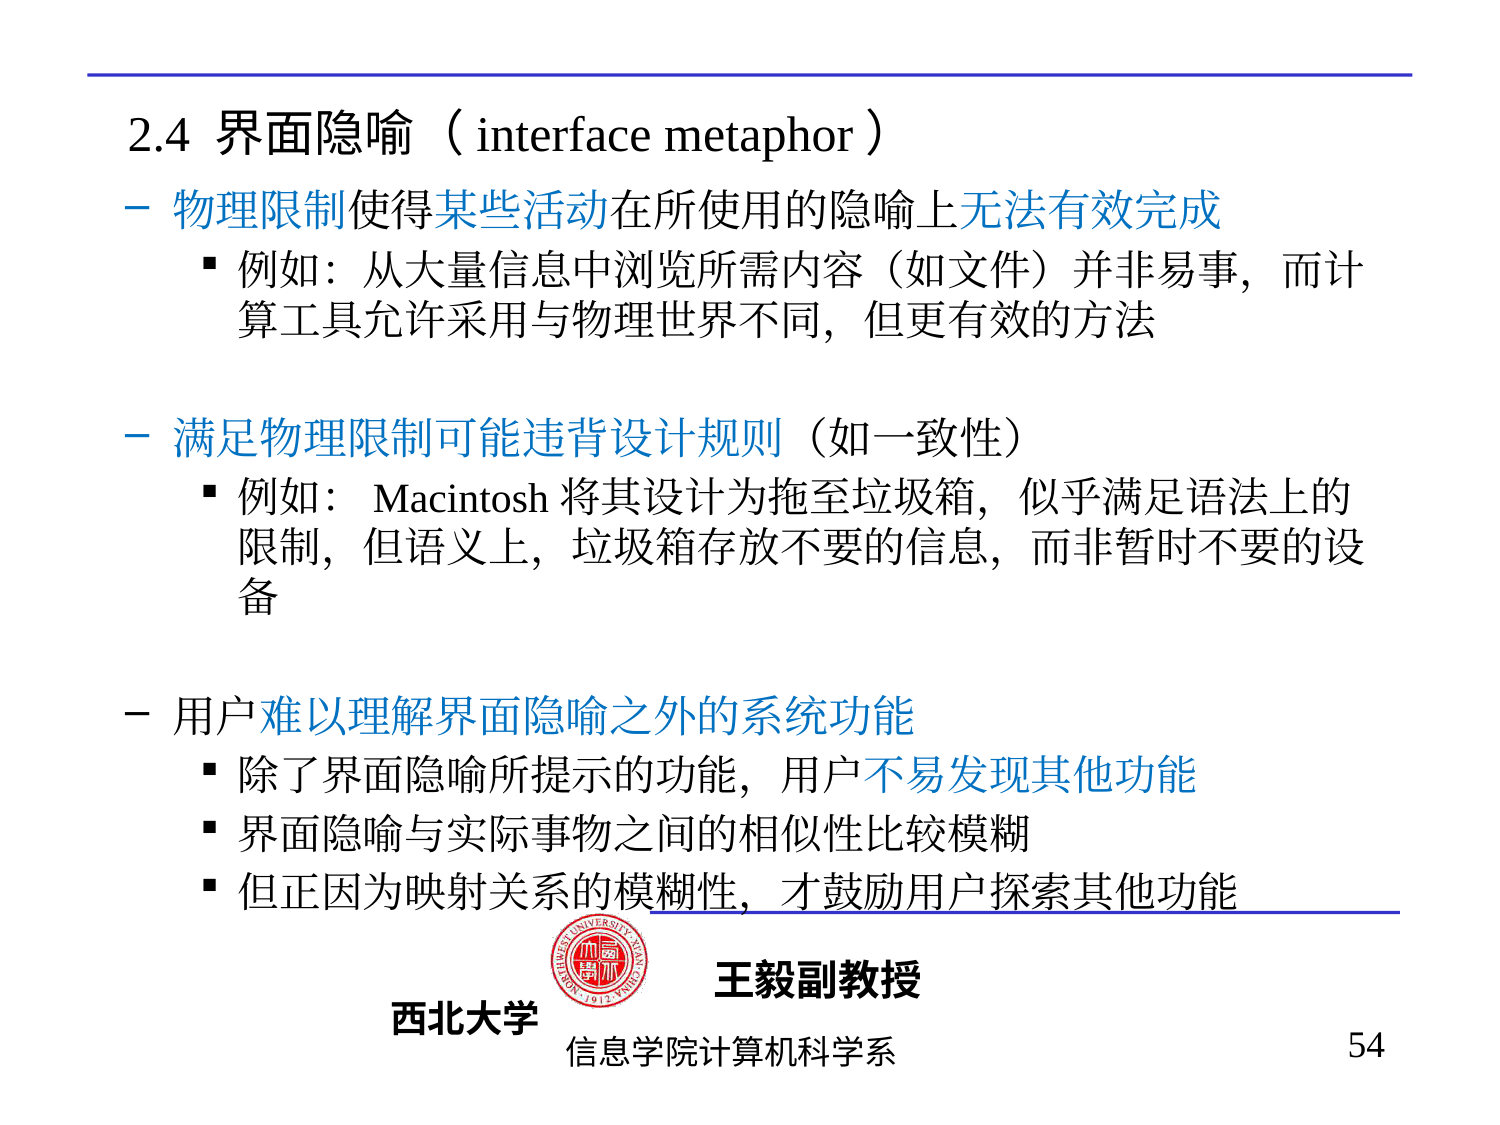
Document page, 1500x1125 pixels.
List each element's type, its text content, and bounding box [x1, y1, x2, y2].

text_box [850, 739, 1200, 811]
list 物理限制使得某些活动在所使用的隐喻上无法有效完成 例如：从大量信息中浏览所需内容（如文件）并非易事，而计算工具允许采用与物理世界不同，但更有效的方法 满足物理限制可能违背设计规则（如一致性） 例如：Macintosh将其设计为拖至垃圾箱，似乎满足语法上的限制，但语义上，垃圾箱存放不要的信息，而非暂时不要的设备 用户难以理解界面隐喻之外的系统功能 除了界面隐喻所提示的功能，用户不易发现其他功能 界面隐喻与实际事物之间的相似性比较模糊 但正因为映射关系的模糊性，才鼓励用户探索其他功能 [35, 174, 1388, 900]
slide_number 54 [1087, 1012, 1401, 1088]
title 2.4 界面隐喻（interface metaphor） [112, 87, 1388, 174]
